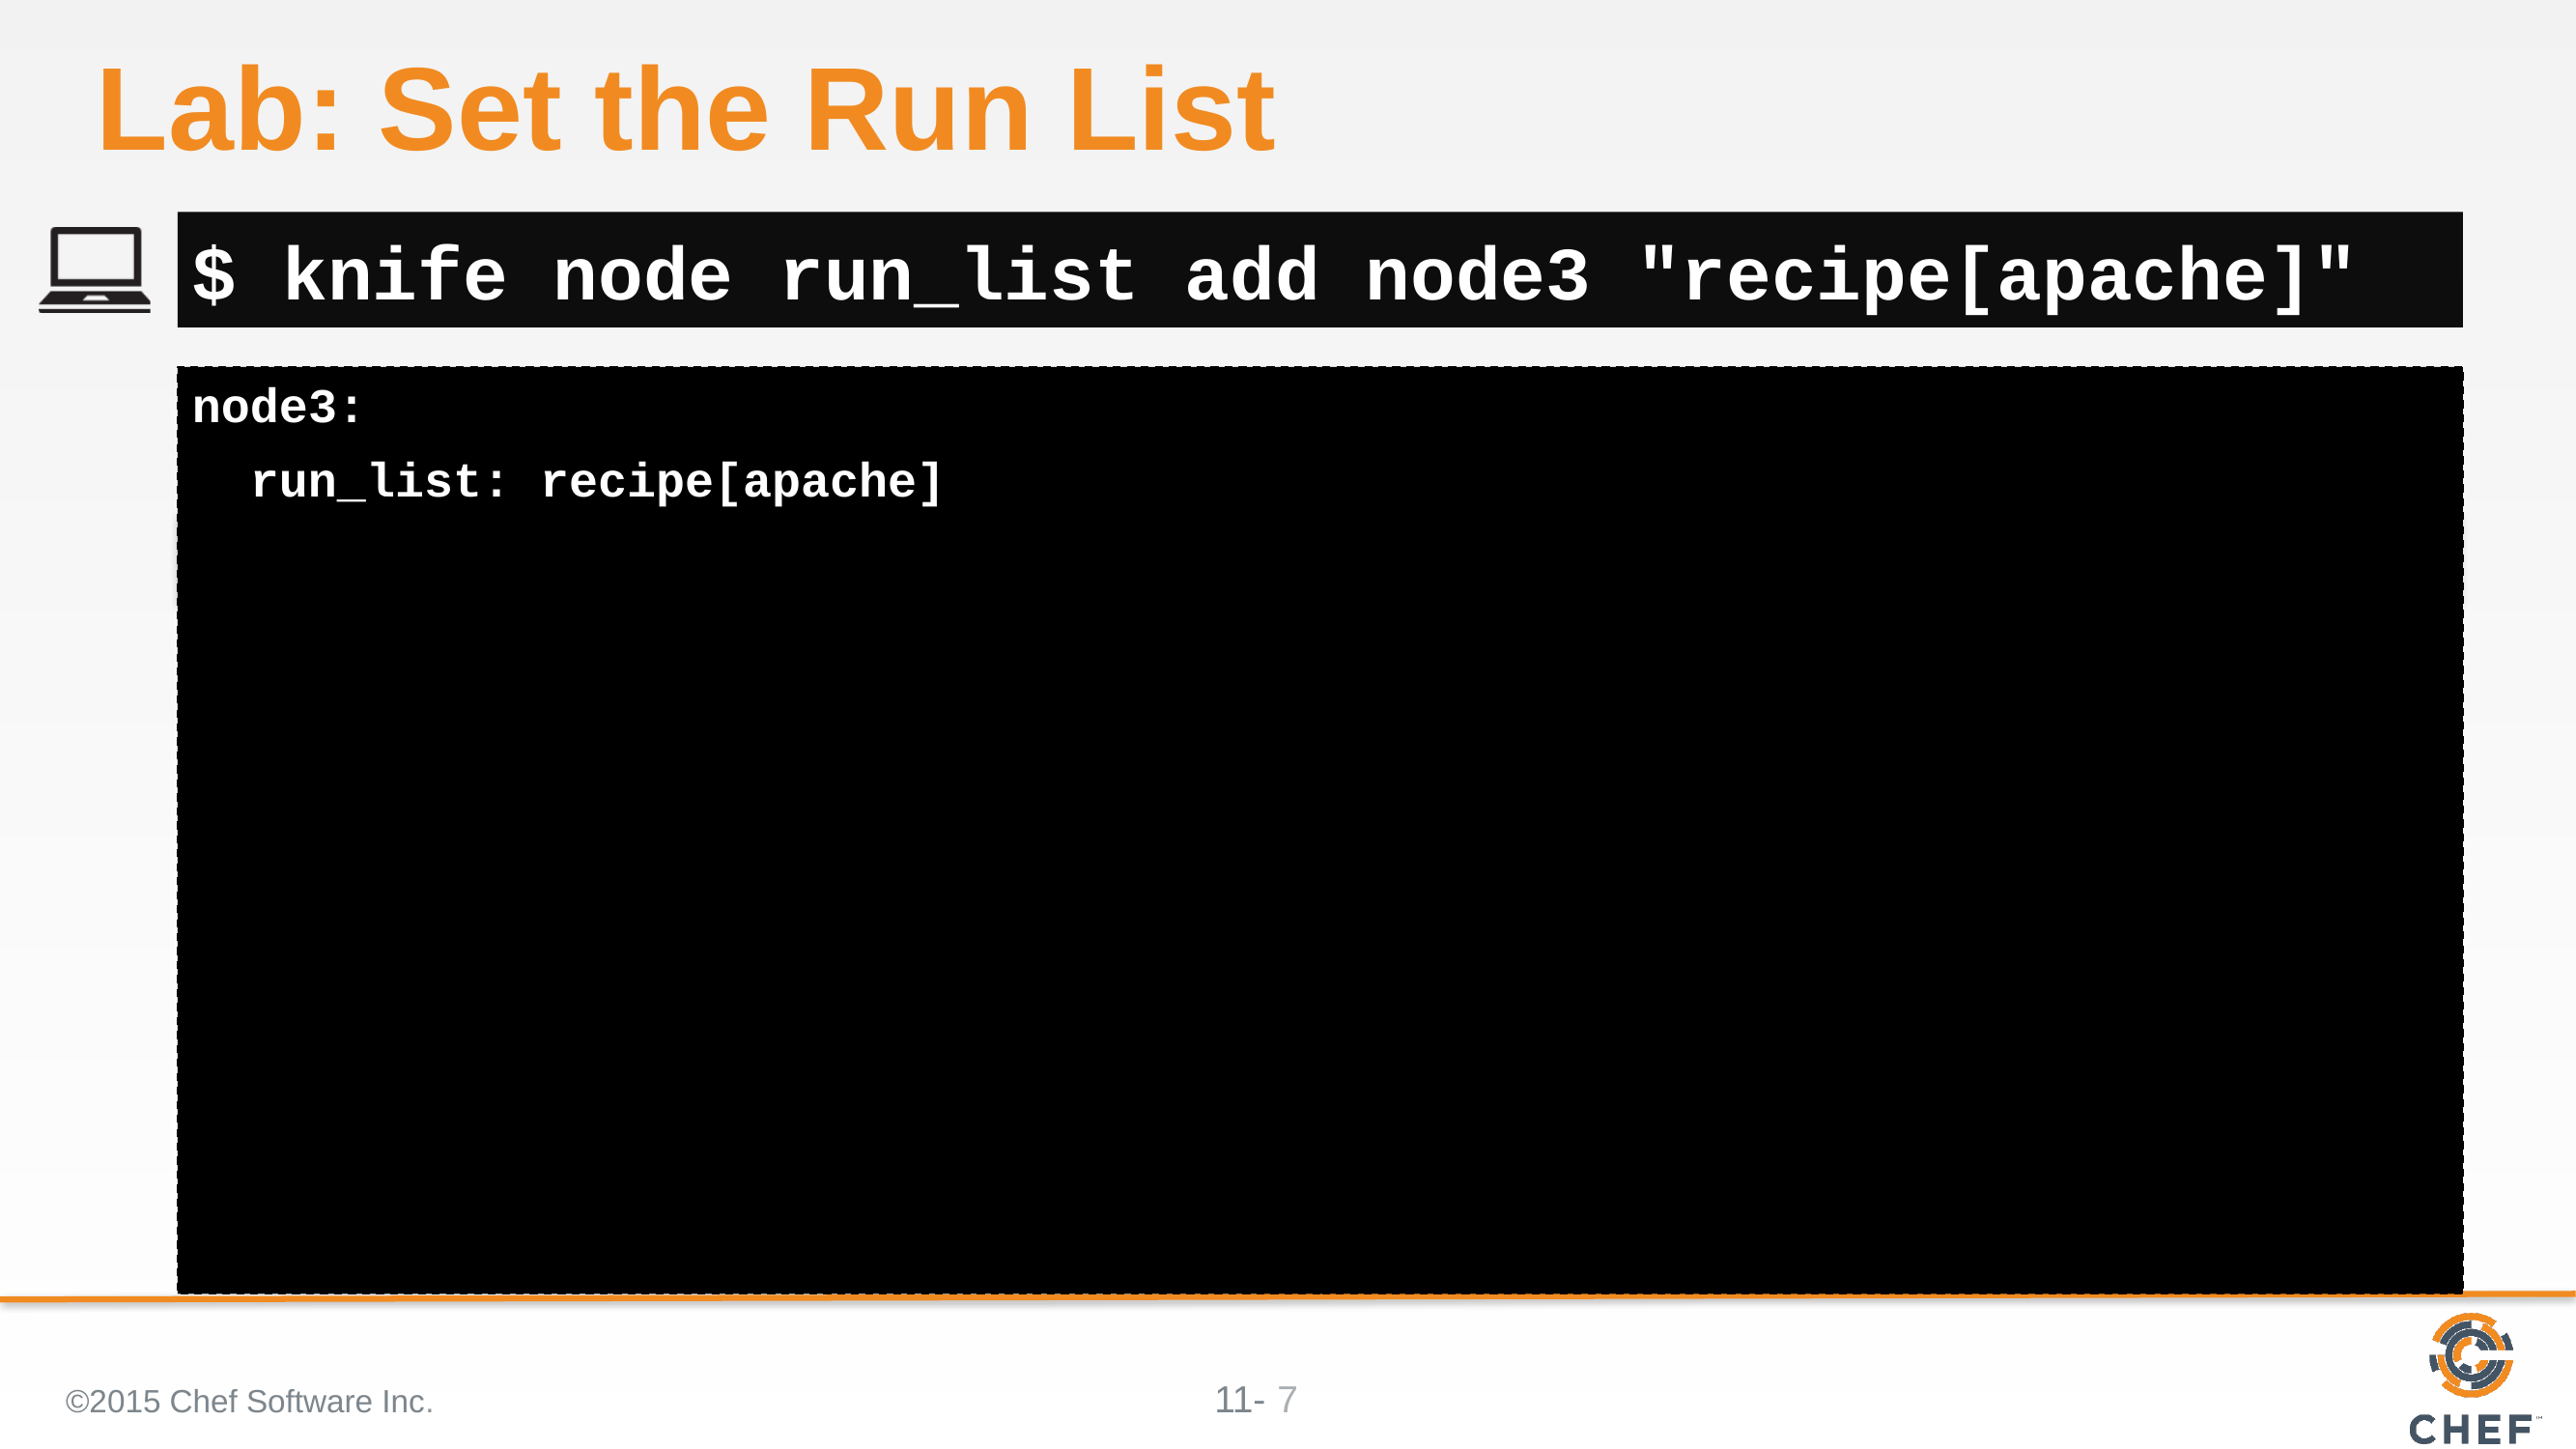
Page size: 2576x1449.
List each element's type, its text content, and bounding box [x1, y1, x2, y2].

list $ knife node run_list add node3 "recipe[apache]" [177, 212, 2463, 327]
footer ©2015 Chef Software Inc. [51, 1359, 952, 1440]
picture [2399, 1297, 2550, 1449]
list node3: run_list: recipe[apache] [177, 366, 2464, 1294]
title Lab: Set the Run List [96, 48, 2463, 180]
slide_number 7 [998, 1359, 1578, 1437]
